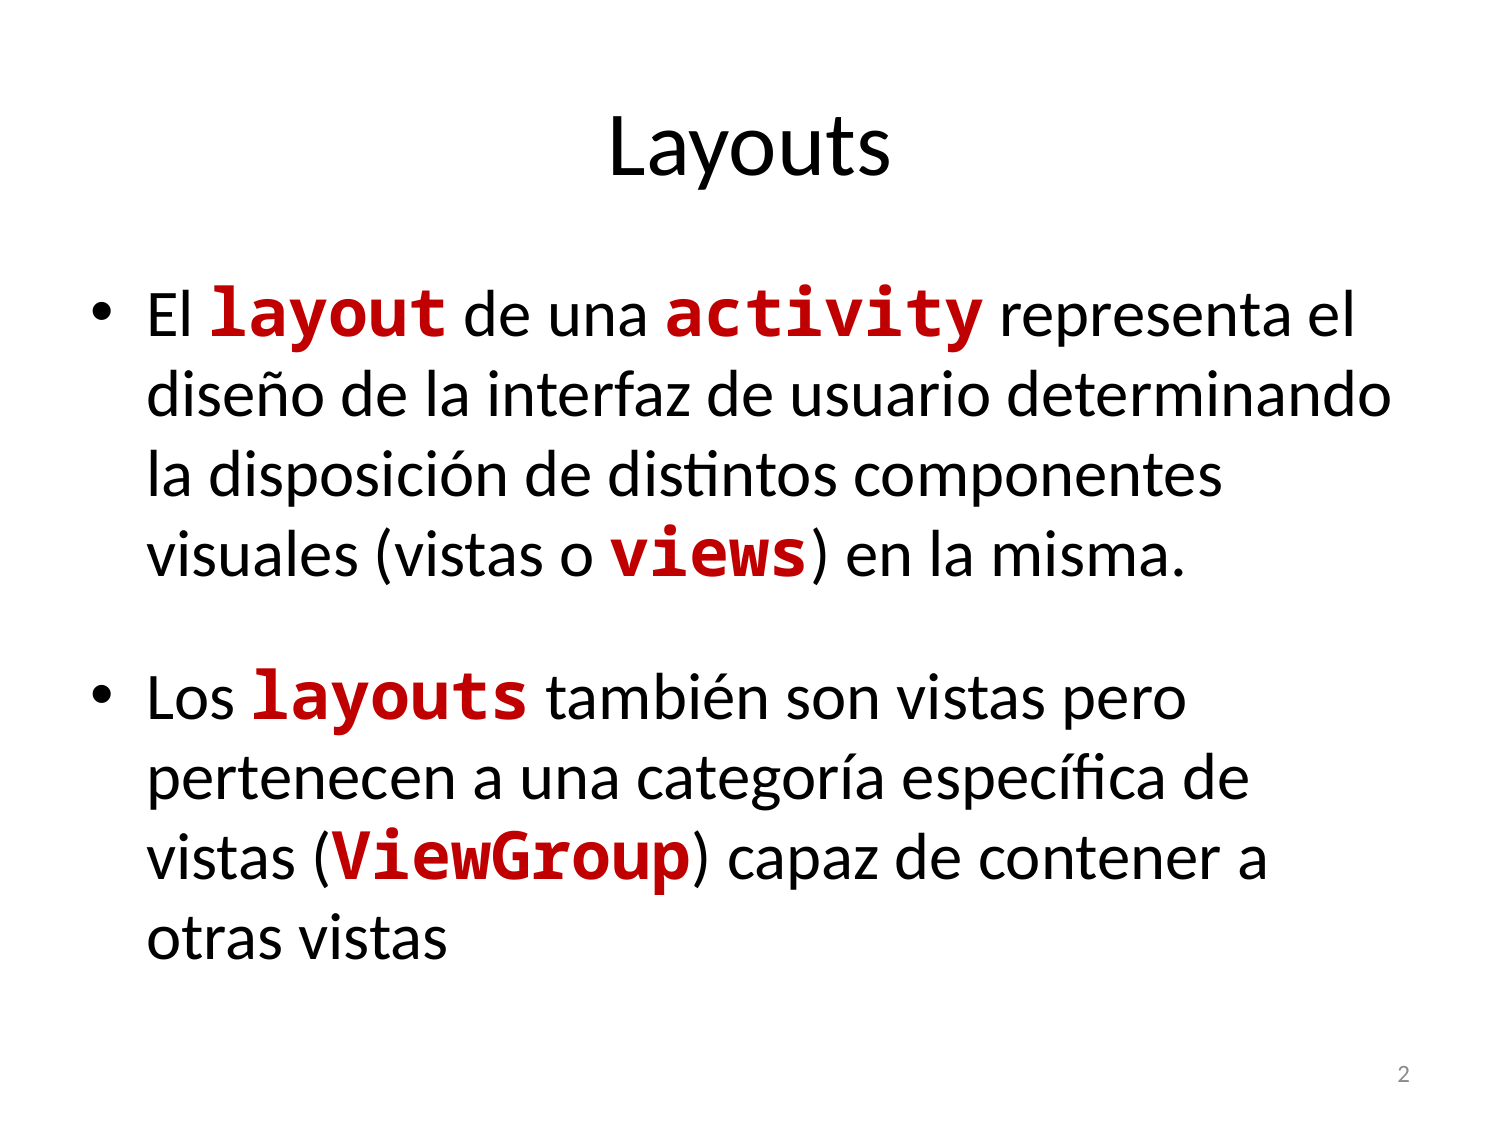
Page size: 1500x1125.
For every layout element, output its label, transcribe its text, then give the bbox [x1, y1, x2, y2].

title Layouts [75, 45, 1425, 233]
slide_number 2 [1074, 1042, 1425, 1103]
list El layout de una activity representa el diseño de la interfaz de usuario determinando la disposición de distintos componentes visuales (vistas o views) en la misma. Los layouts también son vistas pero pertenecen a una categoría específica de vistas (ViewGroup) capaz de contener a otras vistas [75, 262, 1425, 1005]
